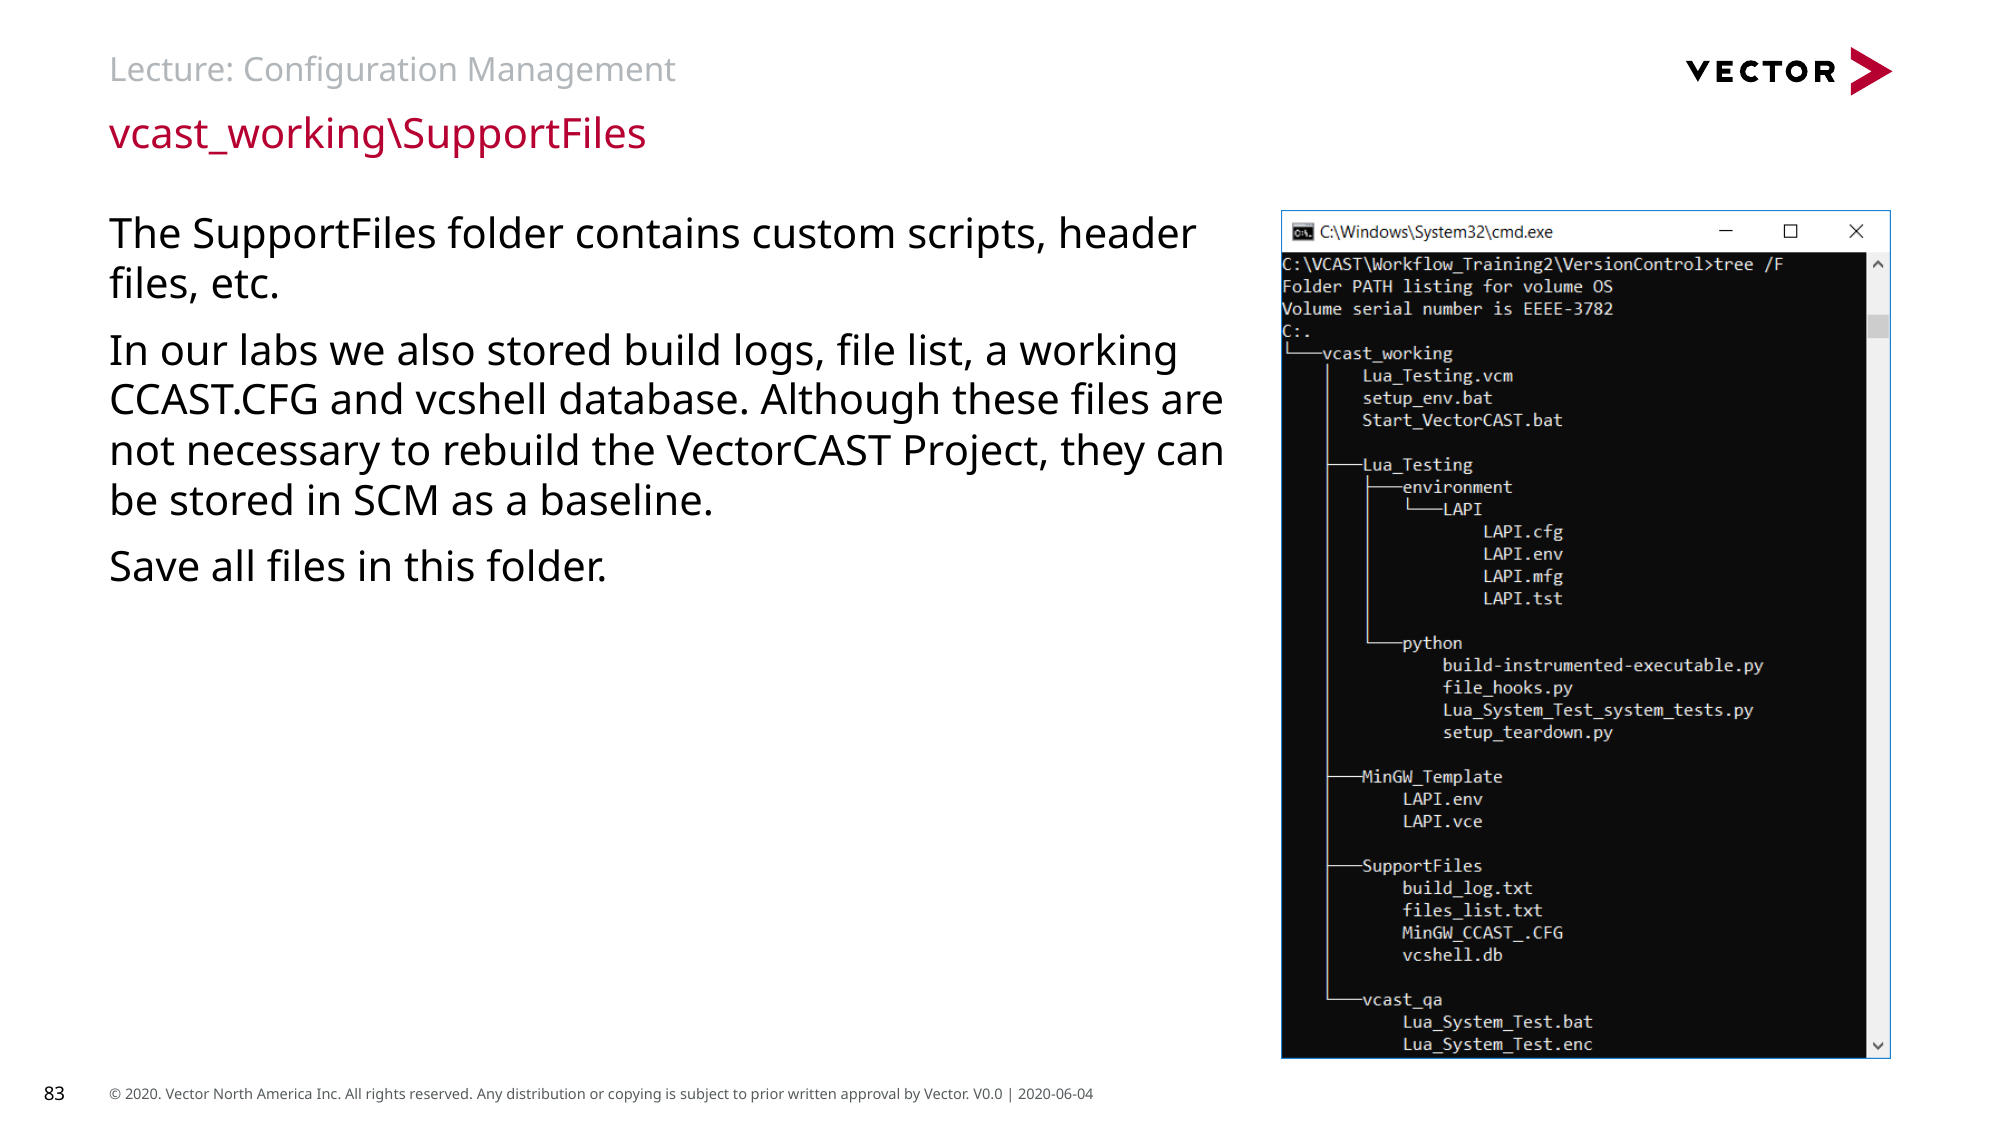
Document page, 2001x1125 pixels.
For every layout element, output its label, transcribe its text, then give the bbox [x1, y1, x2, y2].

picture [1281, 210, 1891, 1059]
title Lecture: Configuration Management [109, 41, 1577, 89]
list vcast_working\SupportFiles [109, 103, 1577, 157]
list The SupportFiles folder contains custom scripts, header files, etc. In our labs we also stored build logs, file list, a working CCAST.CFG and vcshell database. Although these files are not necessary to rebuild the VectorCAST Project, they can be stored in SCM as a baseline. Save all files in this folder. [109, 206, 1256, 1063]
